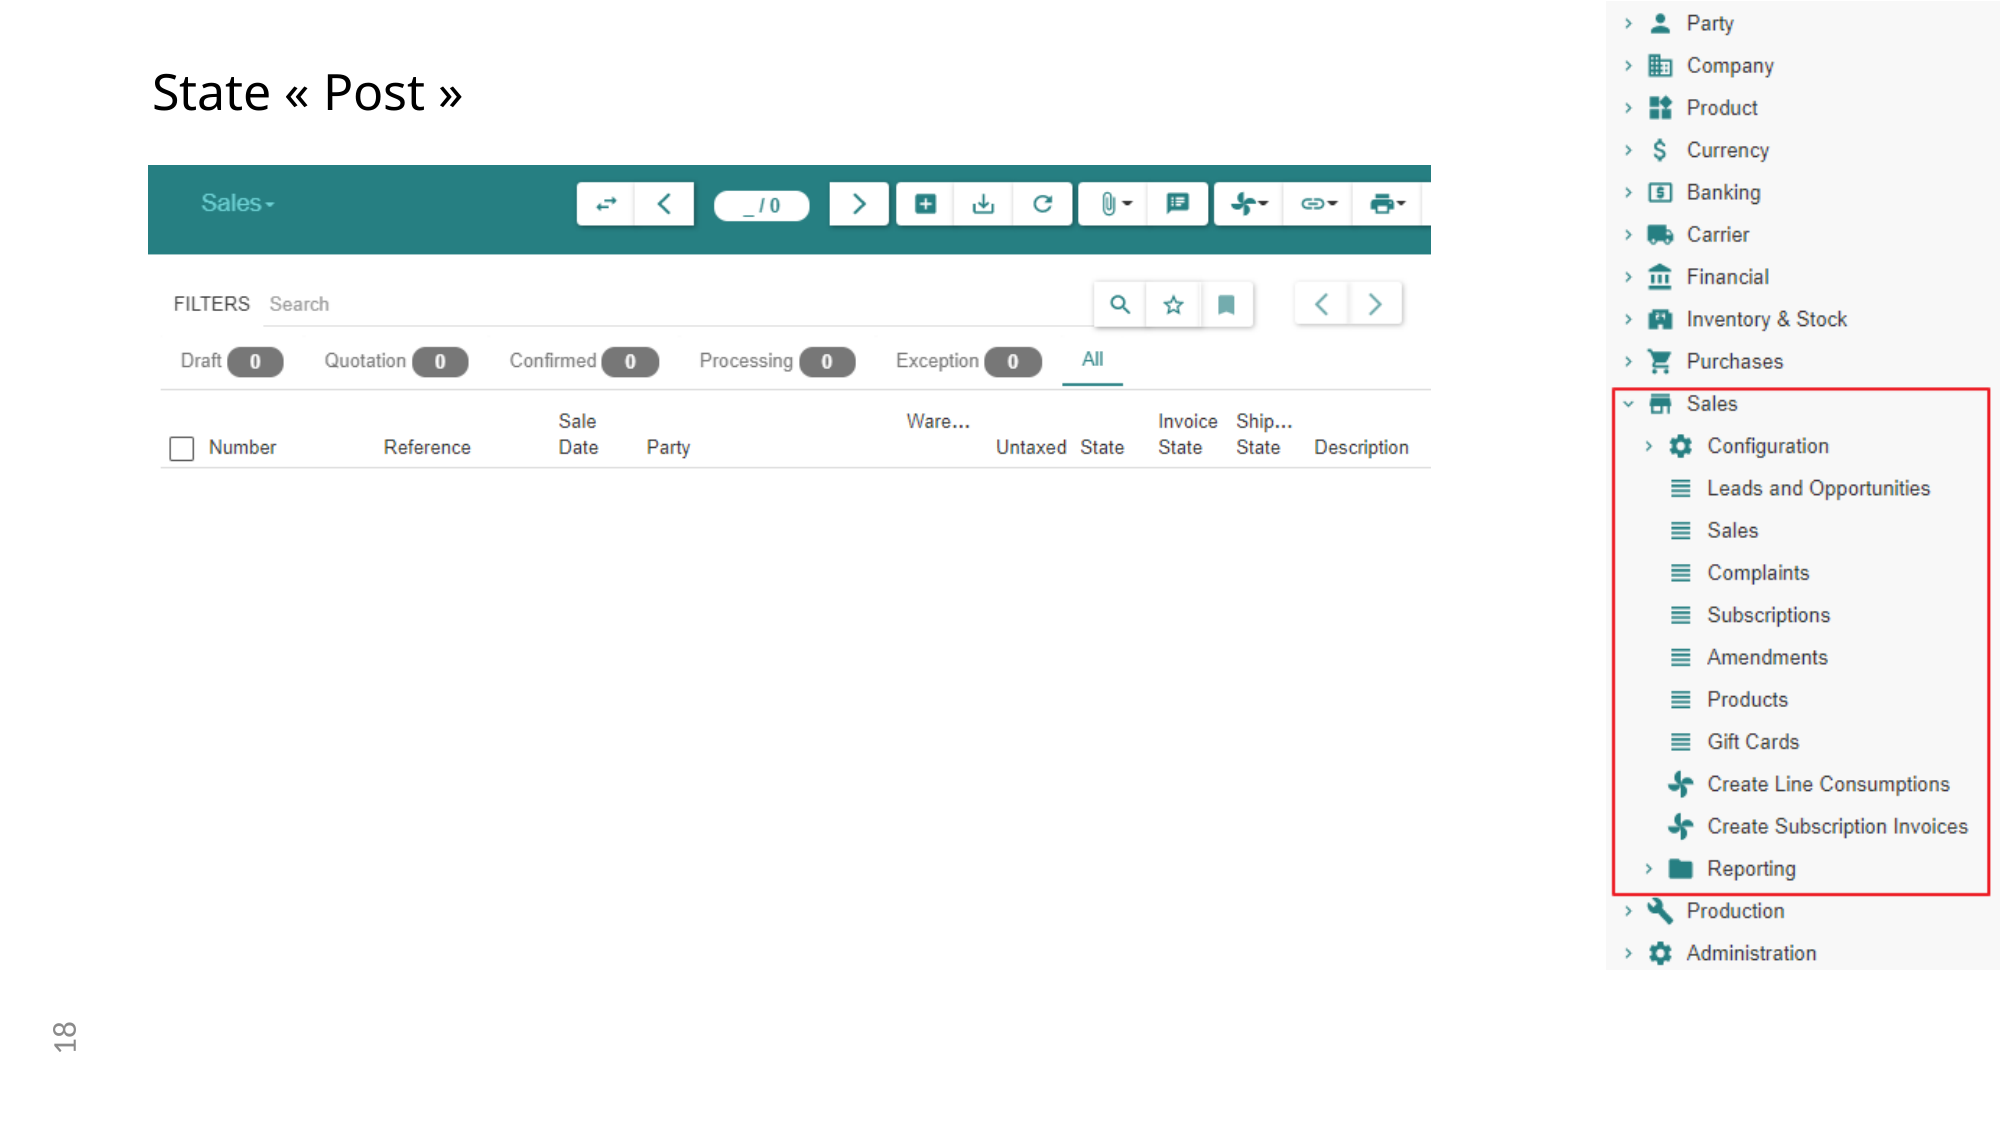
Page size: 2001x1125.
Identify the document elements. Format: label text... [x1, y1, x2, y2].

slide_number 18 [32, 969, 93, 1108]
picture [1606, 1, 2000, 970]
picture [148, 165, 1431, 525]
title State « Post » [137, 59, 1606, 136]
